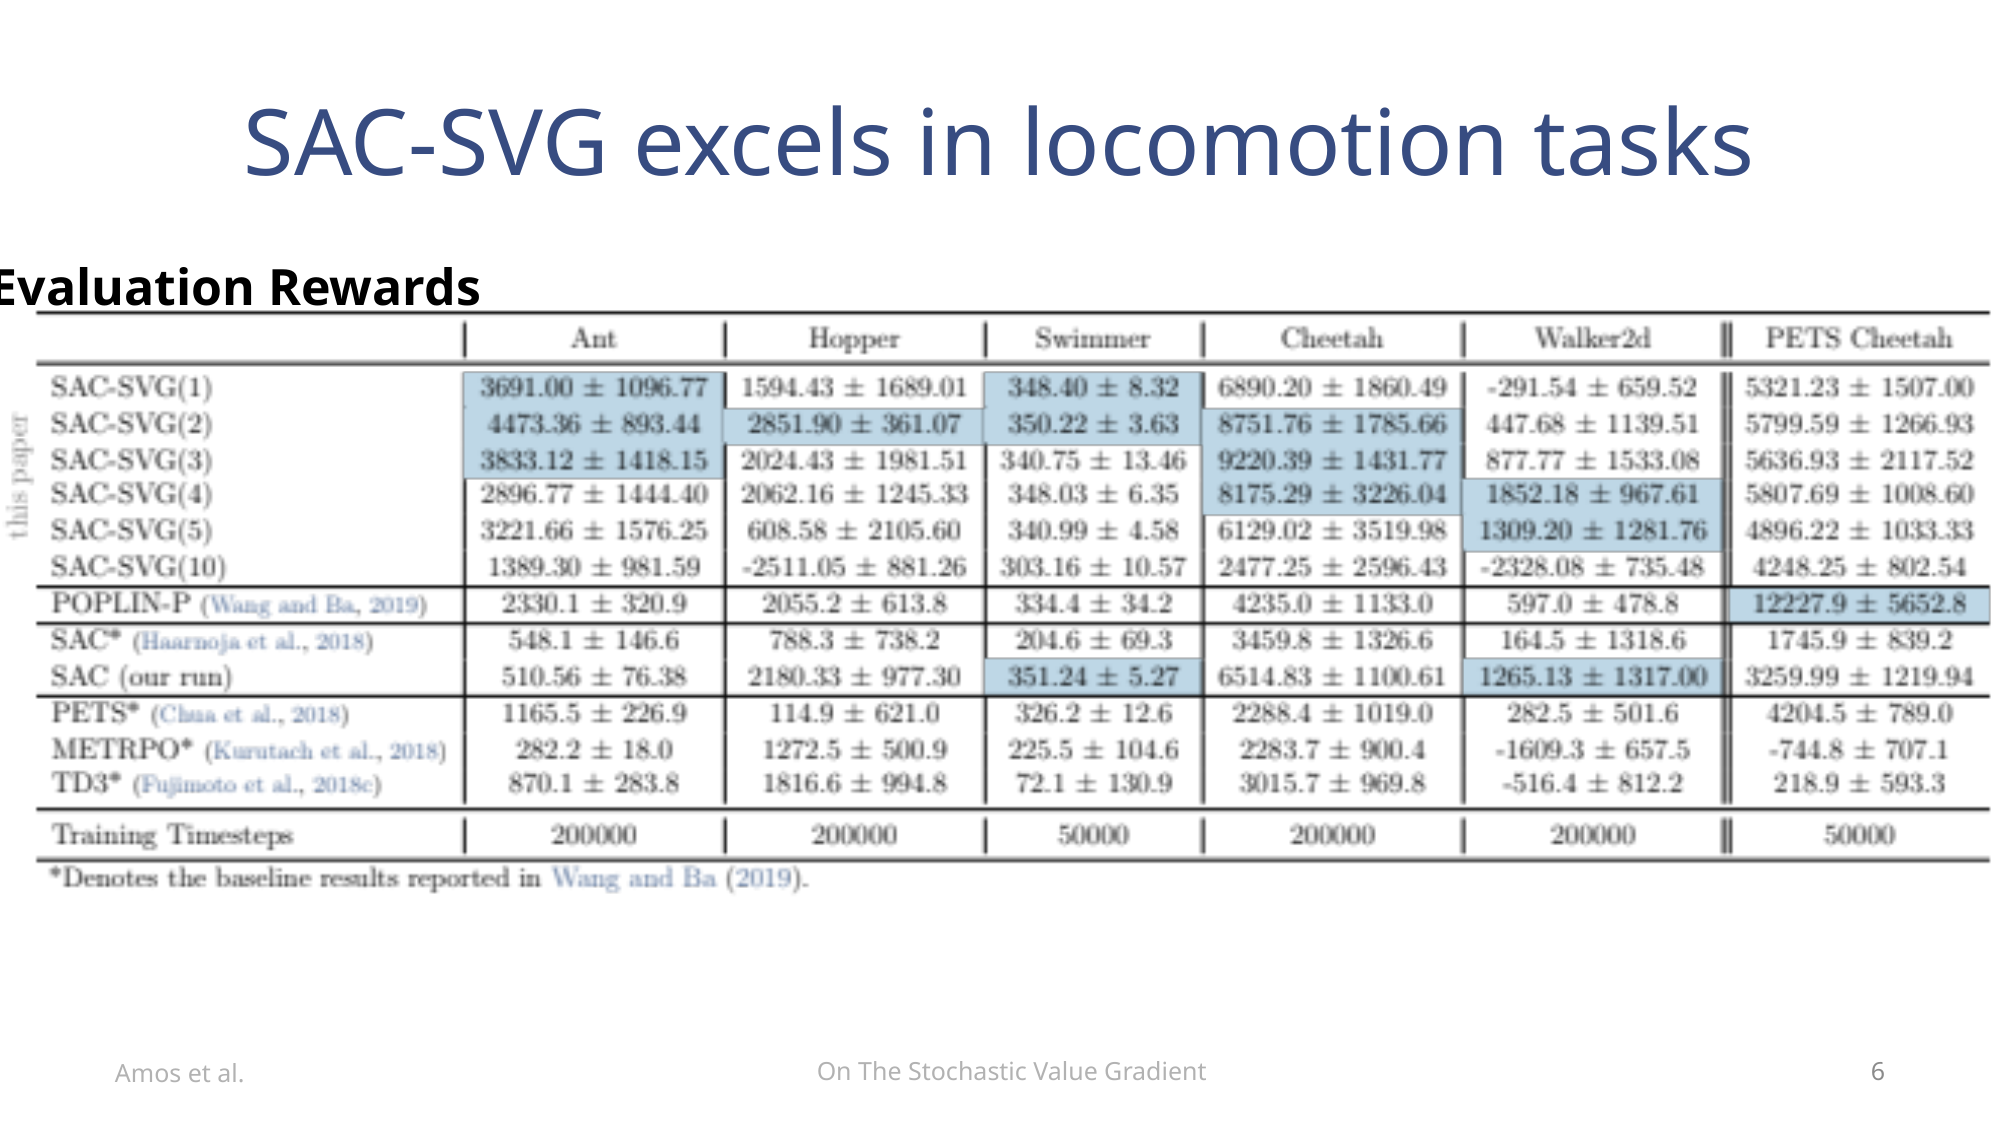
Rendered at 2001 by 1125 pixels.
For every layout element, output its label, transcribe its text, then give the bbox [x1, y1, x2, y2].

slide_number 6 [1433, 1042, 1900, 1103]
text_box Evaluation Rewards [0, 247, 496, 298]
footer On The Stochastic Value Gradient [590, 1042, 1433, 1103]
title SAC-SVG excels in locomotion tasks [99, 45, 1900, 233]
picture [0, 299, 2000, 901]
slide_number Amos et al. [99, 1042, 567, 1103]
